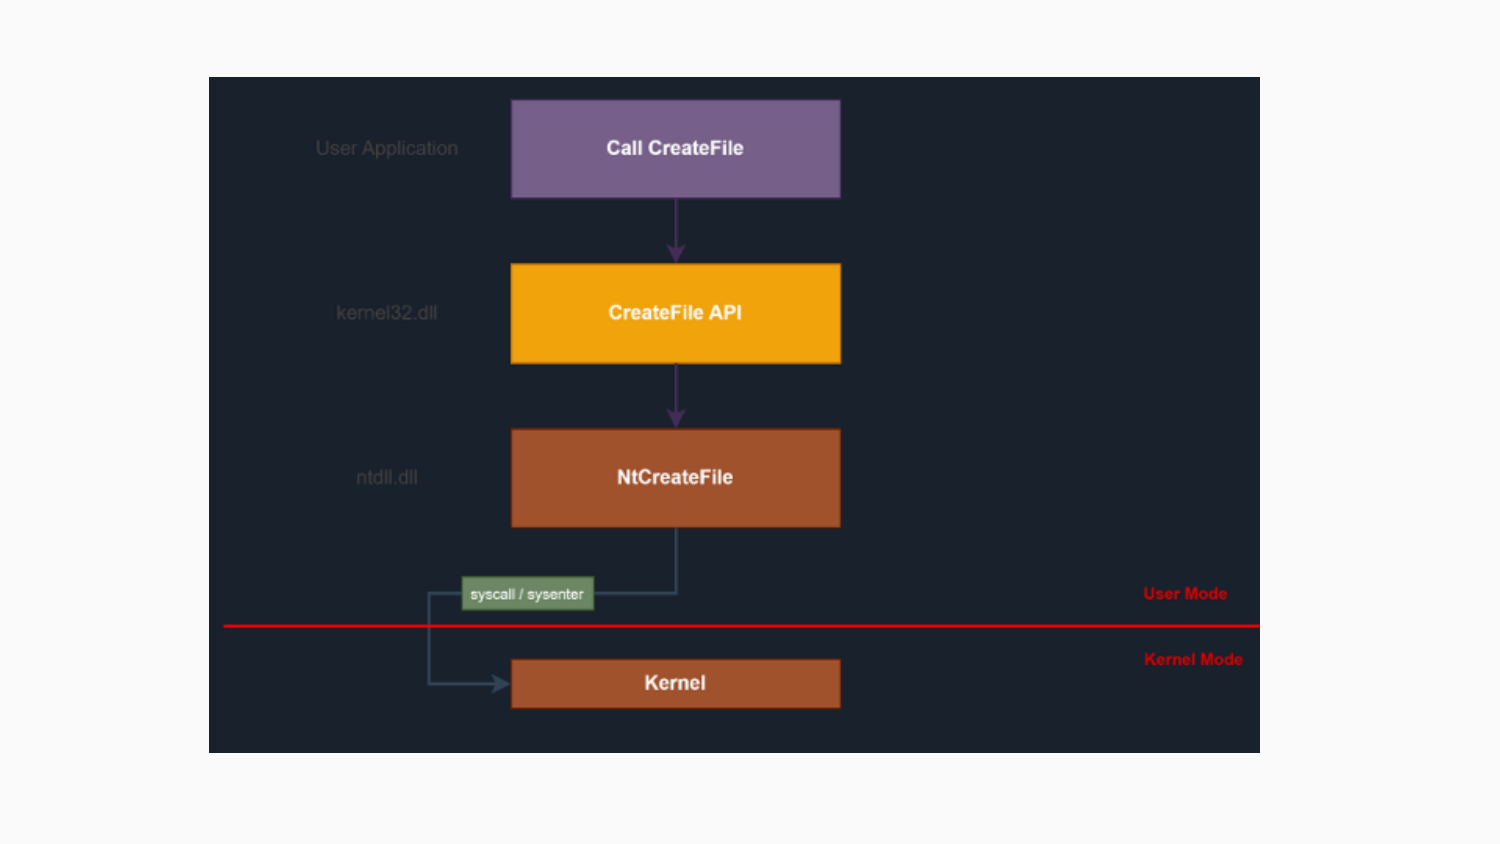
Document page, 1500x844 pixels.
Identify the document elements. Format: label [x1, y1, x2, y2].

picture [209, 76, 1260, 753]
